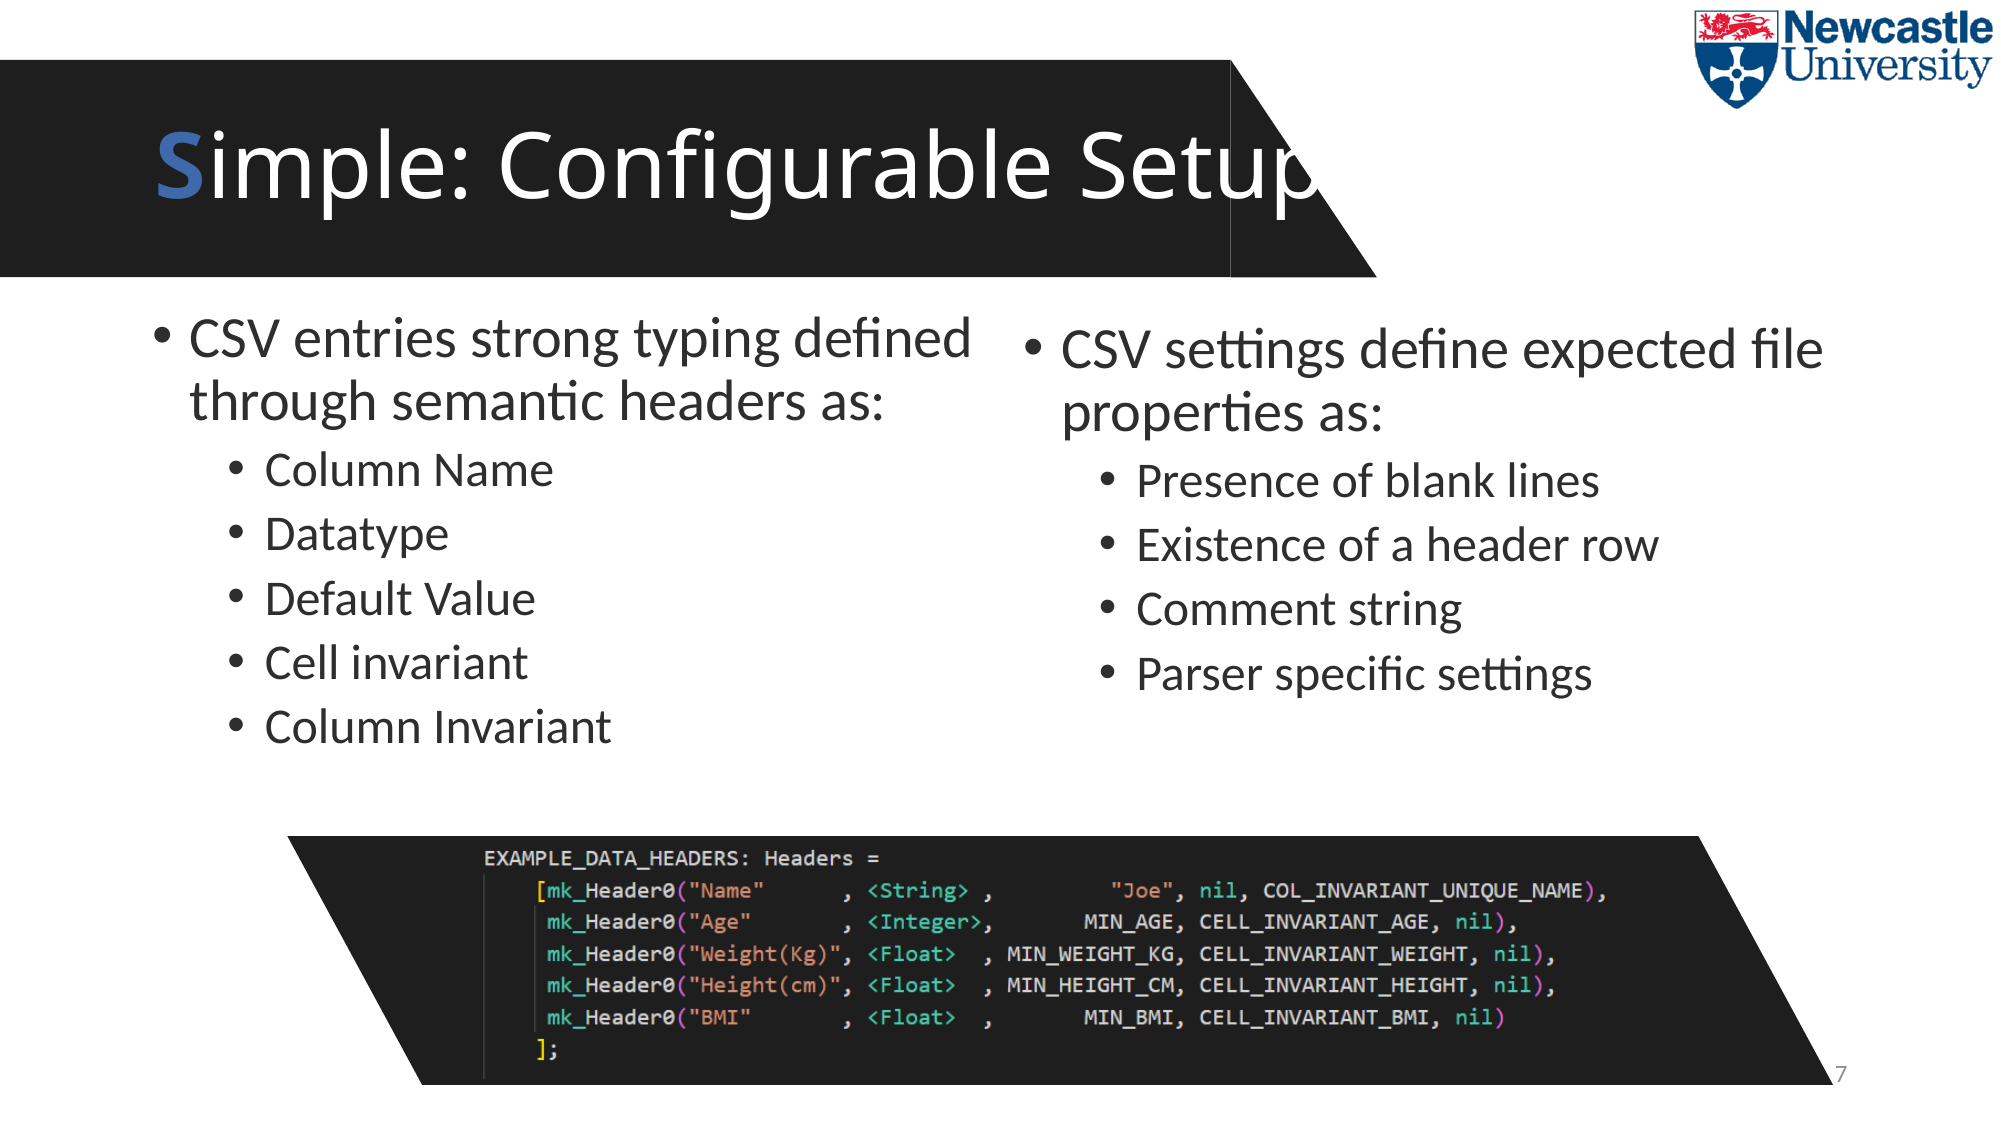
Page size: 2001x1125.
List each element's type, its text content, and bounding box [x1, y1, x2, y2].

text_box CSV settings define expected file properties as: Presence of blank lines Existence of a header row Comment string Parser specific settings [1008, 310, 1856, 772]
slide_number 7 [1412, 1042, 1863, 1103]
list CSV entries strong typing defined through semantic headers as: Column Name Datatype Default Value Cell invariant Column Invariant [137, 299, 1000, 834]
picture [1687, 4, 2000, 115]
text_box [285, 835, 1812, 1086]
title Simple: Configurable Setup [137, 59, 1863, 278]
picture [471, 841, 1646, 1079]
